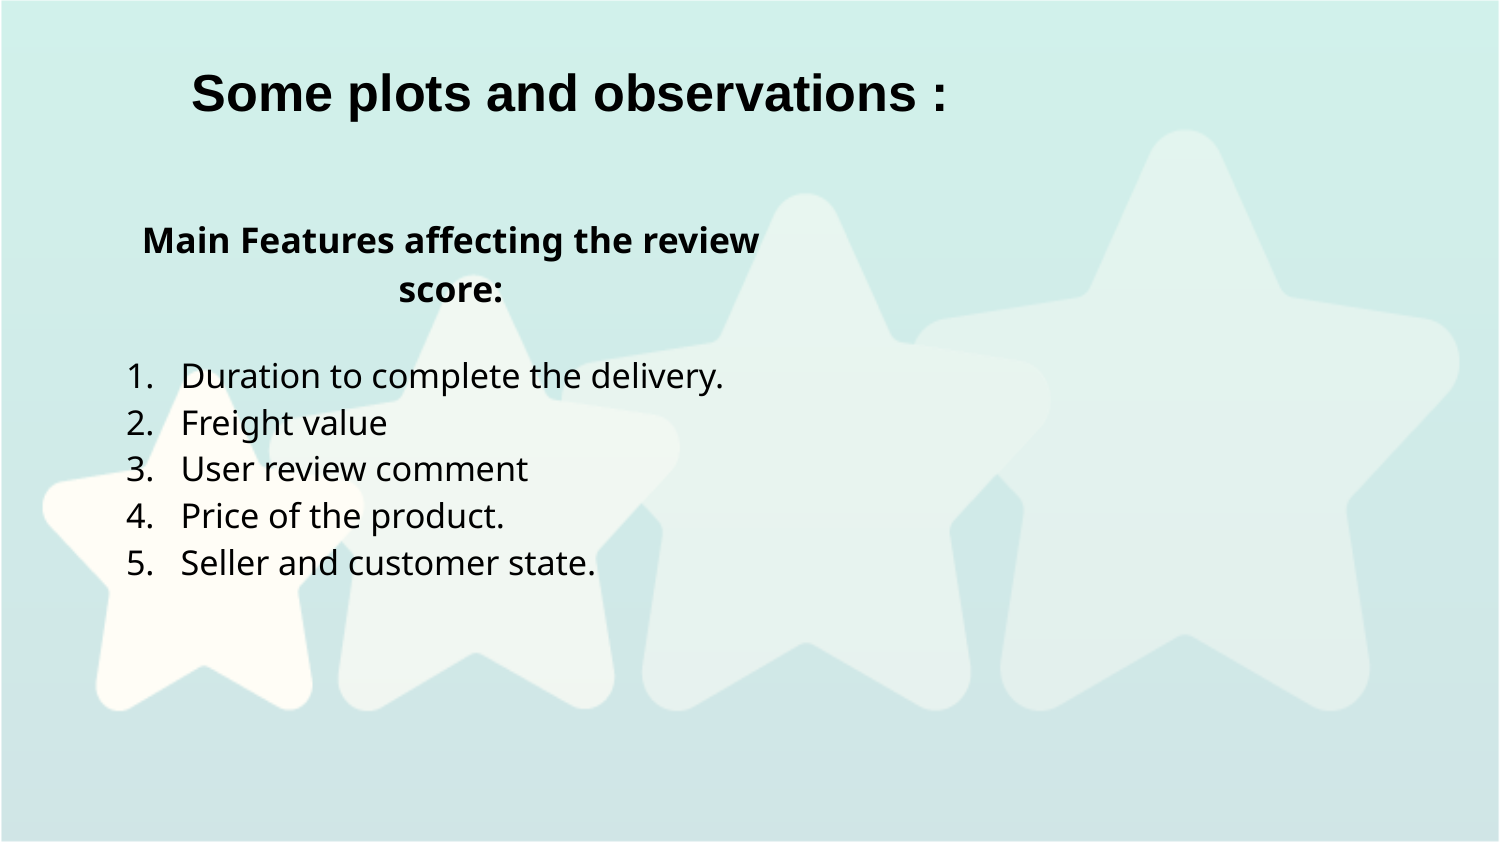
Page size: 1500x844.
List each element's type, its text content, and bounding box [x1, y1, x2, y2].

text_box Main Features affecting the review score: [90, 196, 793, 325]
text_box Duration to complete the delivery. Freight value User review comment Price of the product. Seller and customer state. [90, 332, 885, 598]
text_box Some plots and observations : [0, 34, 1123, 137]
